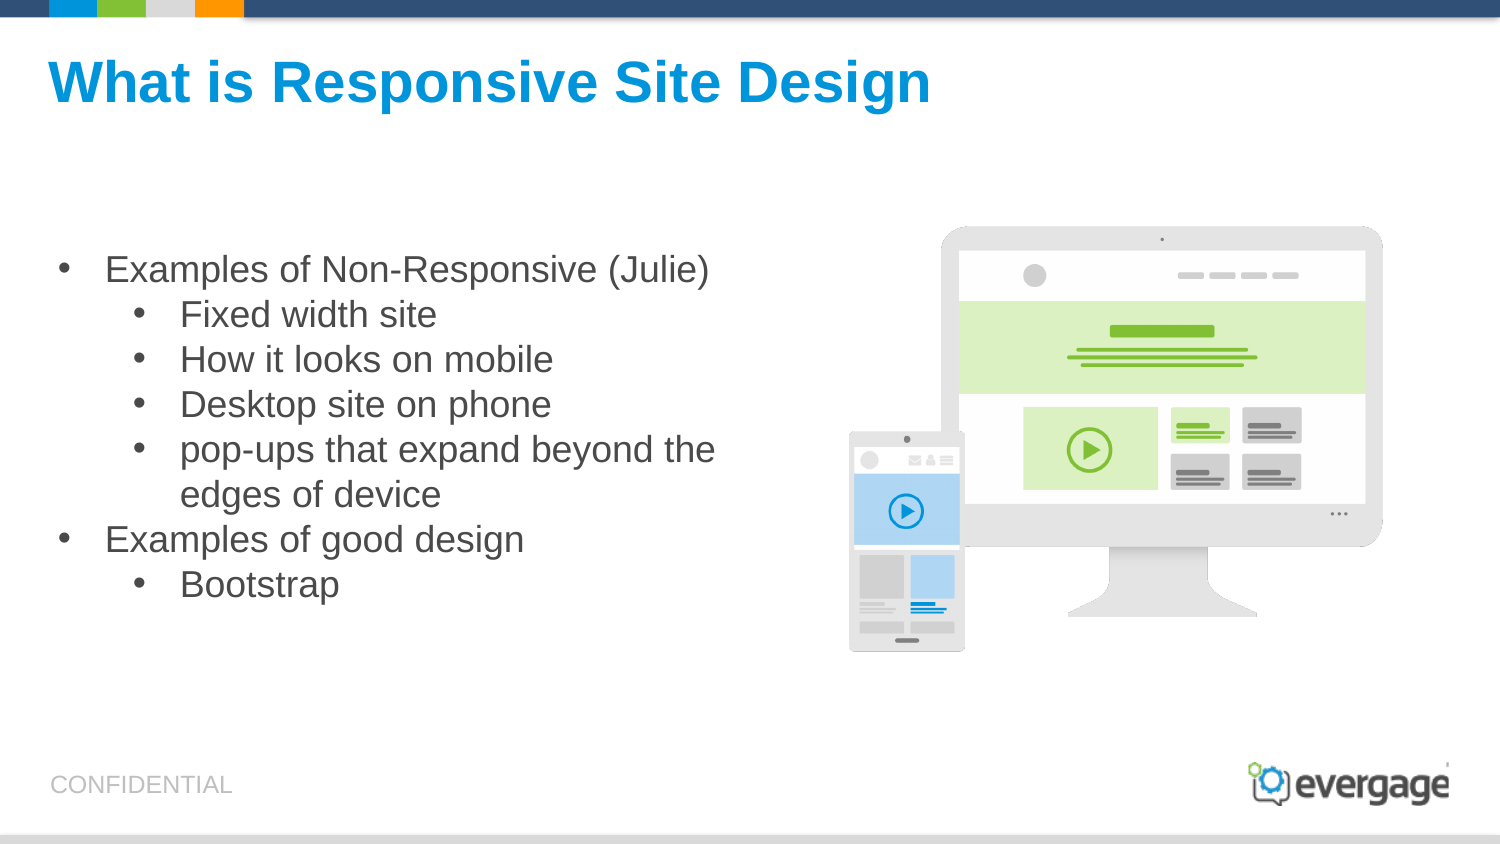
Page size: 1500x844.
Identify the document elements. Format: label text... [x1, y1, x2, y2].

text_box Examples of Non-Responsive (Julie) Fixed width site How it looks on mobile Desktop site on phone pop-ups that expand beyond the edges of device Examples of good design Bootstrap [43, 237, 807, 613]
title What is Responsive Site Design [33, 8, 1459, 150]
picture [806, 226, 1384, 744]
